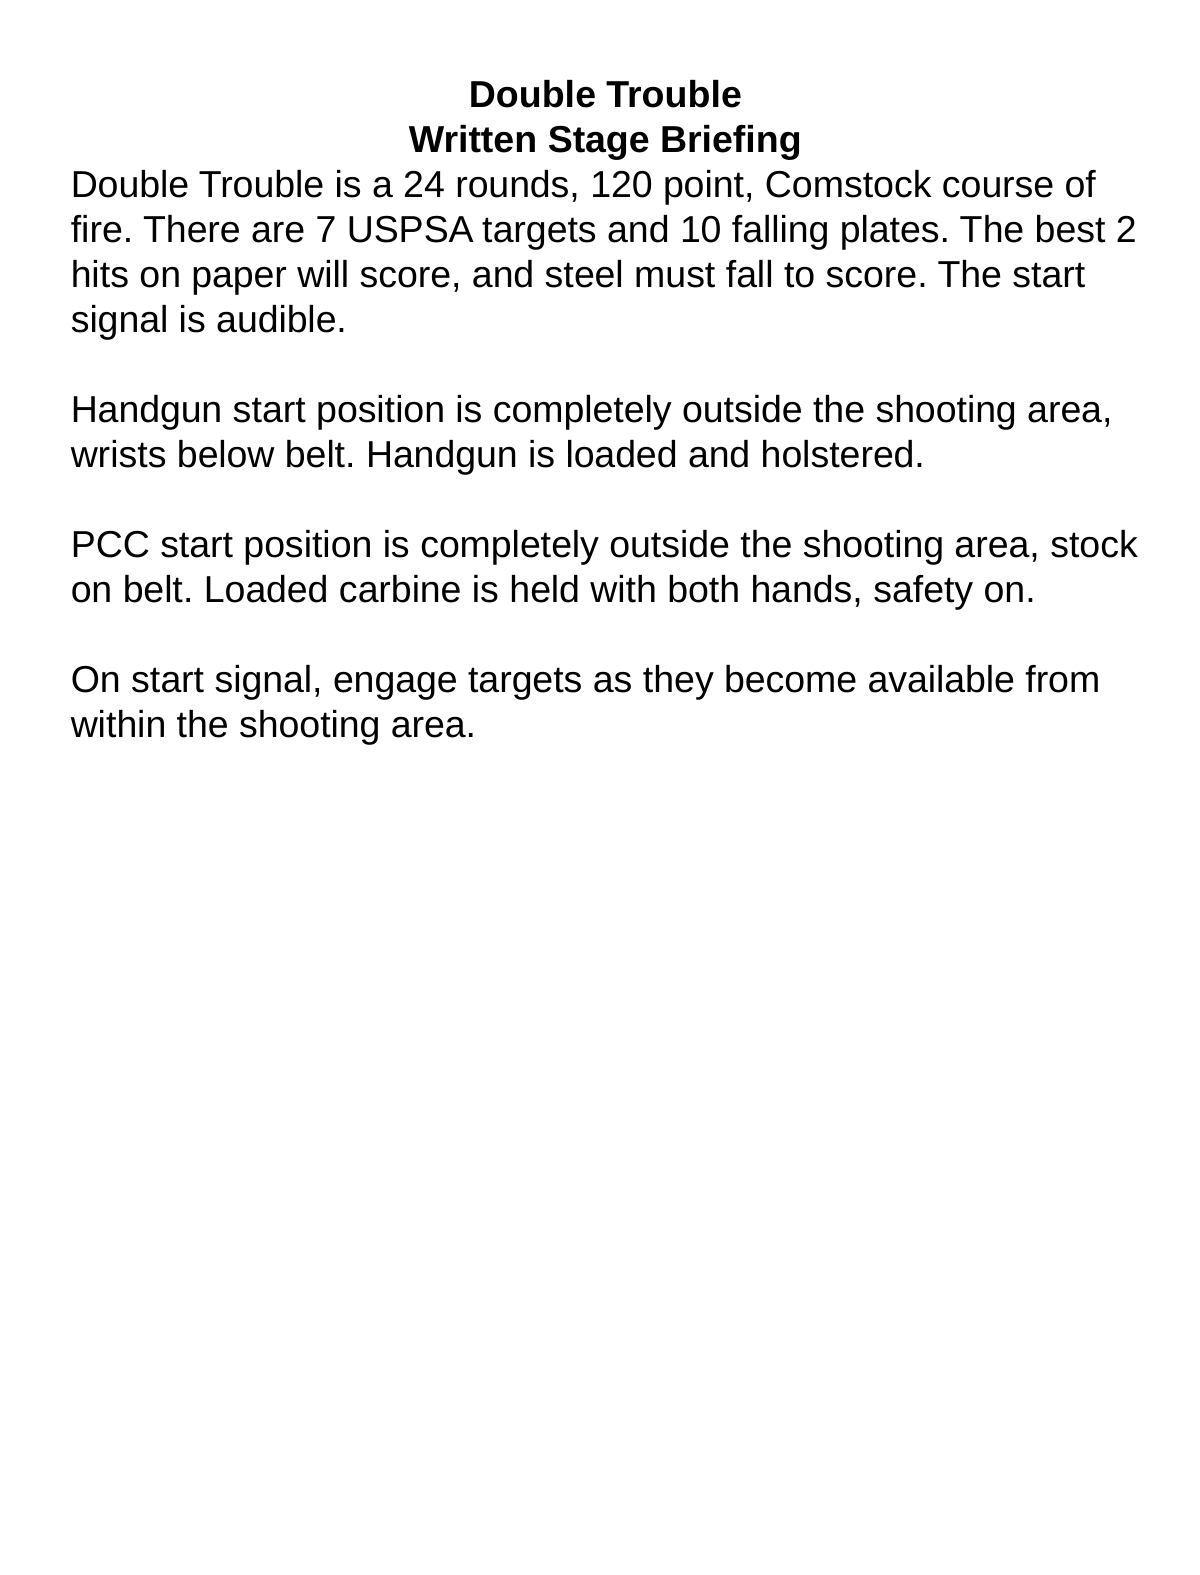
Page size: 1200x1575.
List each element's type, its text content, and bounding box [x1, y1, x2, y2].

text_box Double Trouble Written Stage Briefing Double Trouble is a 24 rounds, 120 point, Comstock course of fire. There are 7 USPSA targets and 10 falling plates. The best 2 hits on paper will score, and steel must fall to score. The start signal is audible. Handgun start position is completely outside the shooting area, wrists below belt. Handgun is loaded and holstered. PCC start position is completely outside the shooting area, stock on belt. Loaded carbine is held with both hands, safety on. On start signal, engage targets as they become available from within the shooting area. [56, 63, 1156, 753]
